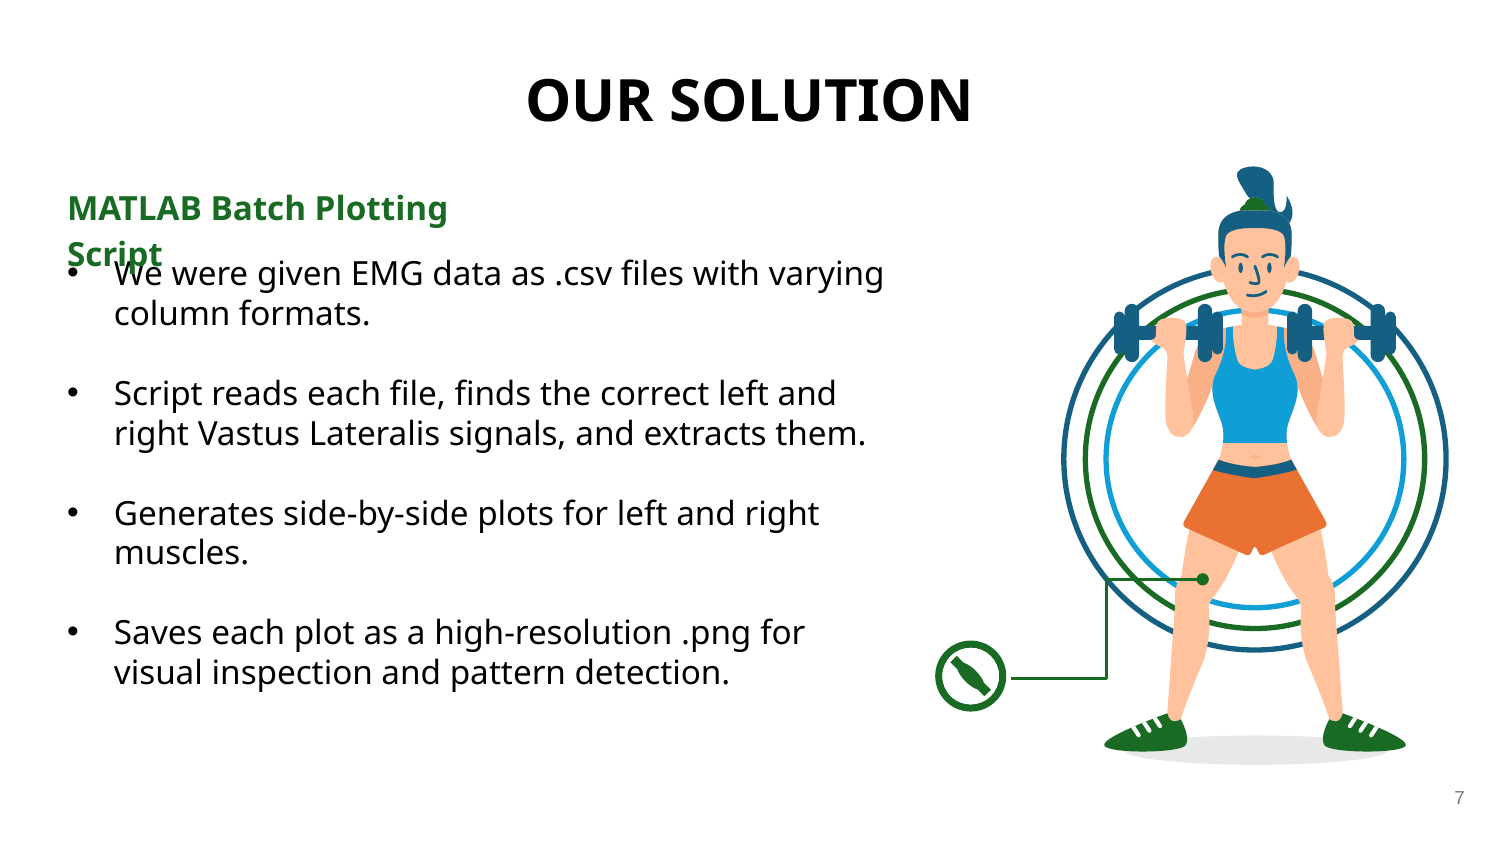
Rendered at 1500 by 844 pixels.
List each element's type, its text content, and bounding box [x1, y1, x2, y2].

text_box We were given EMG data as .csv files with varying column formats. Script reads each file, finds the correct left and right Vastus Lateralis signals, and extracts them. Generates side-by-side plots for left and right muscles. Saves each plot as a high-resolution .png for visual inspection and pattern detection. [52, 237, 905, 551]
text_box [934, 578, 1204, 713]
text_box [1231, 253, 1249, 259]
text_box [1180, 530, 1239, 659]
text_box [1121, 358, 1223, 571]
text_box [1212, 459, 1297, 479]
text_box [1287, 256, 1300, 283]
text_box [1103, 345, 1171, 578]
text_box [1104, 713, 1188, 752]
text_box [1219, 308, 1241, 317]
text_box [1238, 262, 1243, 274]
text_box [1131, 725, 1141, 738]
text_box [1267, 262, 1272, 274]
text_box [1287, 303, 1324, 363]
text_box OUR SOLUTION [51, 48, 1449, 142]
text_box [1354, 303, 1396, 363]
text_box [1208, 641, 1302, 653]
text_box [1261, 253, 1279, 259]
text_box [1219, 229, 1291, 313]
text_box [1358, 721, 1369, 733]
text_box [1337, 326, 1449, 634]
text_box [1210, 598, 1300, 611]
text_box [1187, 347, 1223, 427]
text_box [1271, 529, 1343, 721]
text_box [1210, 619, 1300, 632]
text_box [1082, 354, 1139, 578]
text_box [1218, 443, 1292, 466]
text_box [1184, 340, 1197, 376]
text_box [1150, 317, 1194, 437]
text_box [1313, 340, 1326, 375]
text_box [1221, 548, 1289, 593]
text_box [1248, 264, 1261, 286]
text_box [1322, 713, 1406, 752]
text_box [1298, 270, 1373, 310]
text_box [1114, 303, 1156, 363]
text_box [1316, 317, 1360, 437]
text_box [1241, 310, 1269, 318]
text_box [1250, 455, 1261, 460]
text_box [1183, 469, 1327, 556]
text_box [1333, 345, 1407, 588]
text_box [1335, 354, 1428, 611]
text_box [1212, 326, 1298, 443]
text_box [1236, 166, 1293, 222]
text_box [1218, 210, 1292, 268]
text_box [1287, 358, 1389, 571]
text_box [1269, 308, 1291, 317]
text_box [1210, 256, 1223, 283]
text_box [1124, 735, 1389, 765]
text_box [1186, 303, 1223, 363]
text_box [1313, 318, 1323, 325]
text_box [1246, 290, 1268, 298]
text_box [1061, 326, 1114, 578]
text_box MATLAB Batch Plotting Script [52, 166, 566, 230]
text_box [1244, 198, 1264, 205]
text_box [1287, 347, 1323, 427]
slide_number 6 [1389, 764, 1480, 830]
text_box [1239, 204, 1269, 210]
text_box [1146, 289, 1228, 325]
text_box [1369, 725, 1379, 738]
text_box [1137, 270, 1212, 310]
text_box [1233, 315, 1277, 369]
text_box [1152, 717, 1163, 729]
text_box [1282, 289, 1364, 325]
text_box [1141, 721, 1152, 733]
text_box [1347, 717, 1358, 729]
text_box [1186, 318, 1197, 325]
text_box [1168, 713, 1183, 721]
